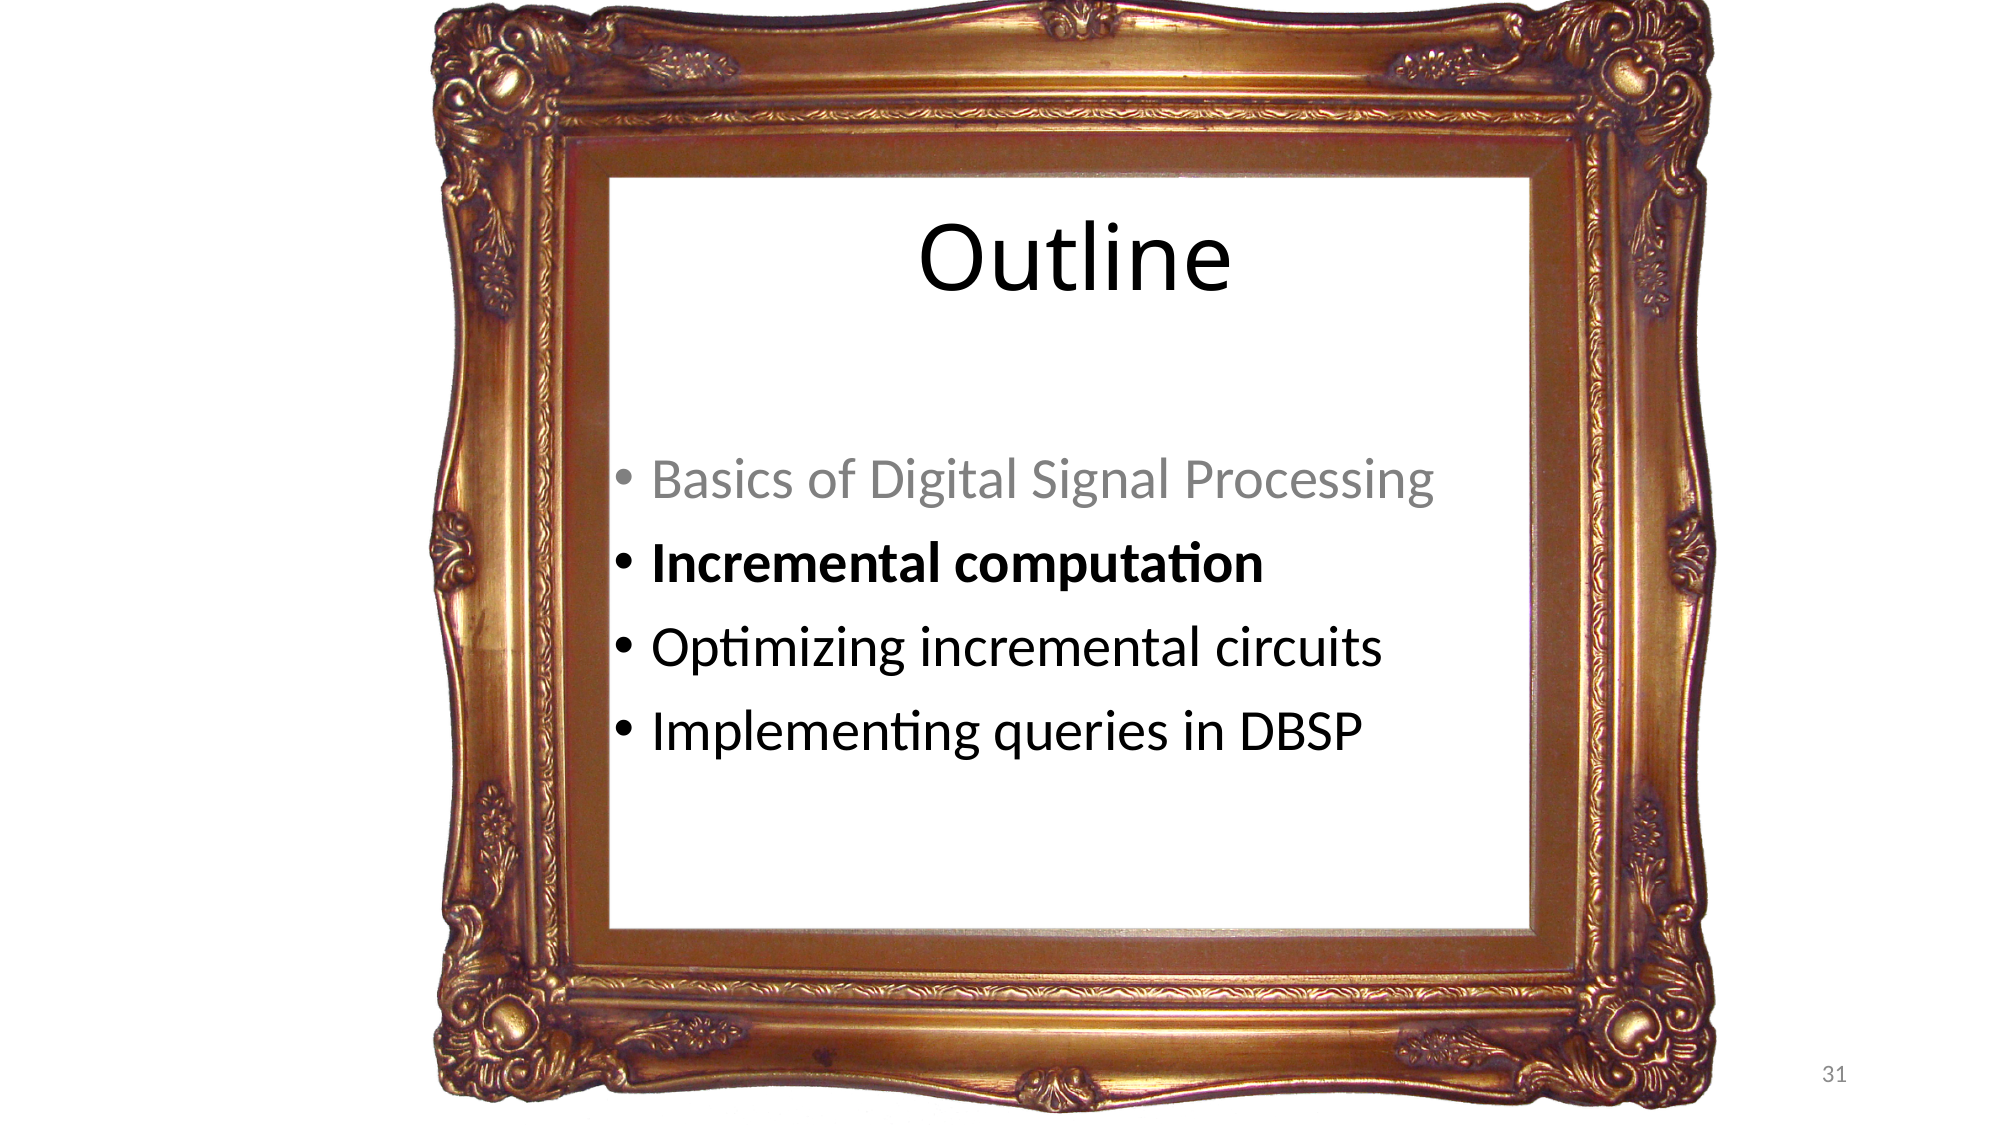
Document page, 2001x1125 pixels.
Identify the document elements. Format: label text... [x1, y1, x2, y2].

slide_number 31 [1798, 1042, 1863, 1103]
picture [424, 0, 1715, 1125]
